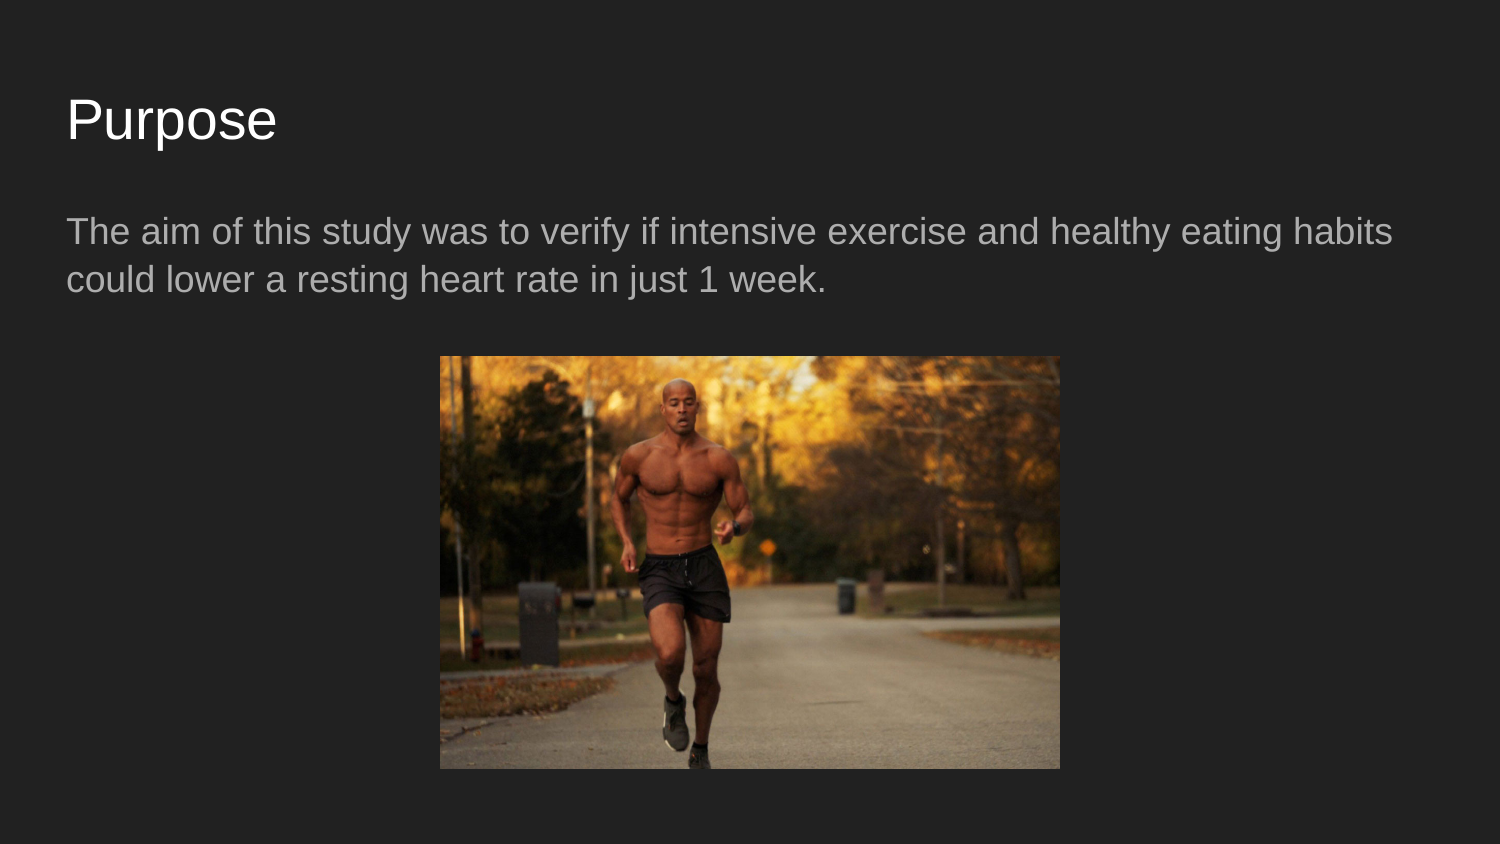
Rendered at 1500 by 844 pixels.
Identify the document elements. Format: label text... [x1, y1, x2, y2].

list The aim of this study was to verify if intensive exercise and healthy eating habits could lower a resting heart rate in just 1 week. [51, 189, 1449, 750]
picture [440, 356, 1060, 770]
title Purpose [51, 72, 1449, 167]
